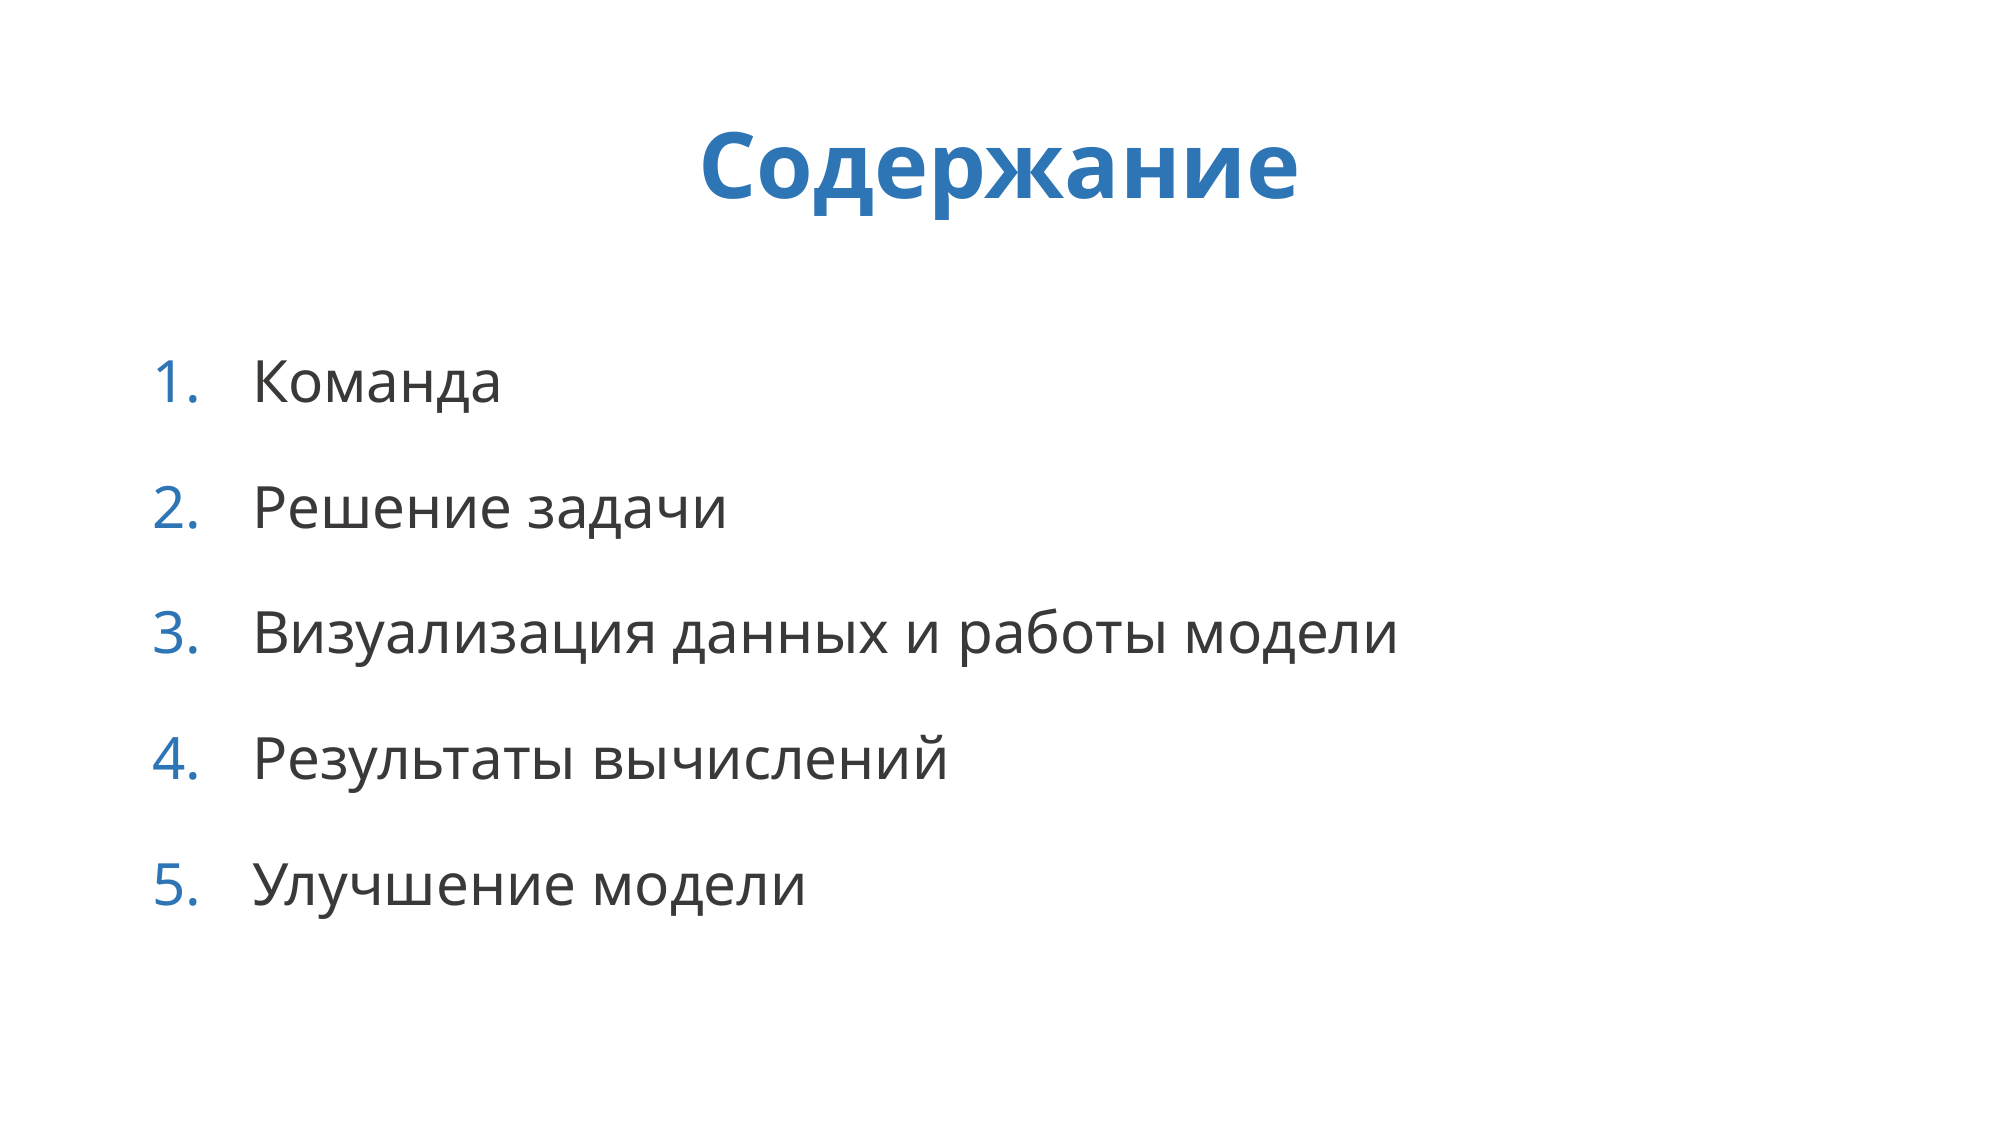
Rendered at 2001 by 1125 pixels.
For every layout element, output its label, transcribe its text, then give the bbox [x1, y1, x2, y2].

list Команда Решение задачи Визуализация данных и работы модели Результаты вычислений Улучшение модели [137, 302, 1863, 1016]
title Содержание [137, 59, 1863, 278]
